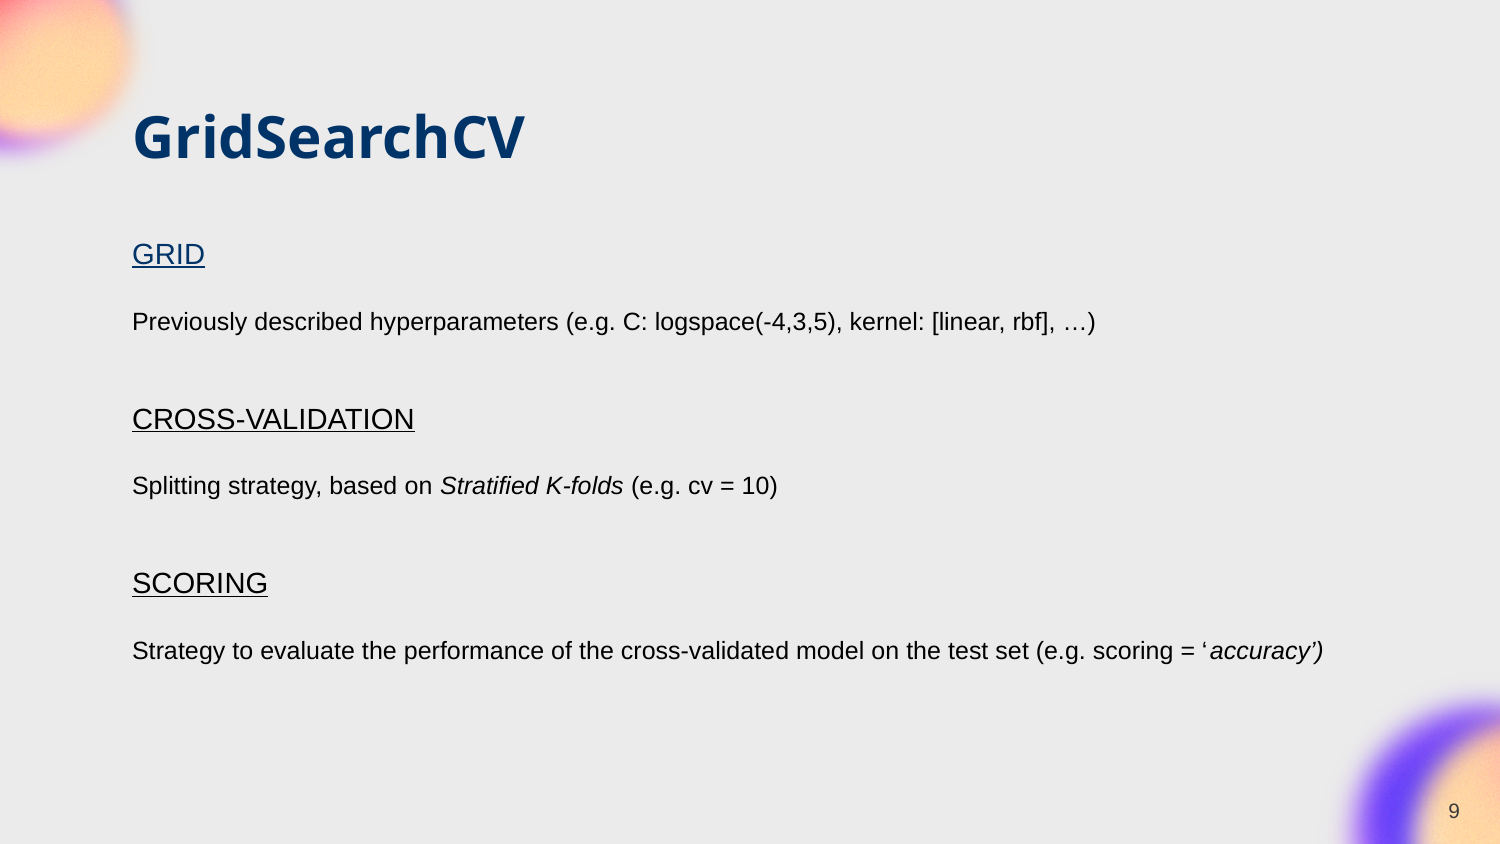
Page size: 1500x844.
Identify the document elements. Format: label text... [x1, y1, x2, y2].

text_box GRID Previously described hyperparameters (e.g. C: logspace(-4,3,5), kernel: [linear, rbf], …) CROSS-VALIDATION Splitting strategy, based on Stratified K-folds (e.g. cv = 10) SCORING Strategy to evaluate the performance of the cross-validated model on the test set (e.g. scoring = ‘accuracy’) [116, 239, 1464, 682]
picture [0, 0, 155, 183]
picture [1234, 600, 1500, 844]
title GridSearchCV [117, 88, 1384, 183]
text_box 9 [1317, 782, 1475, 839]
